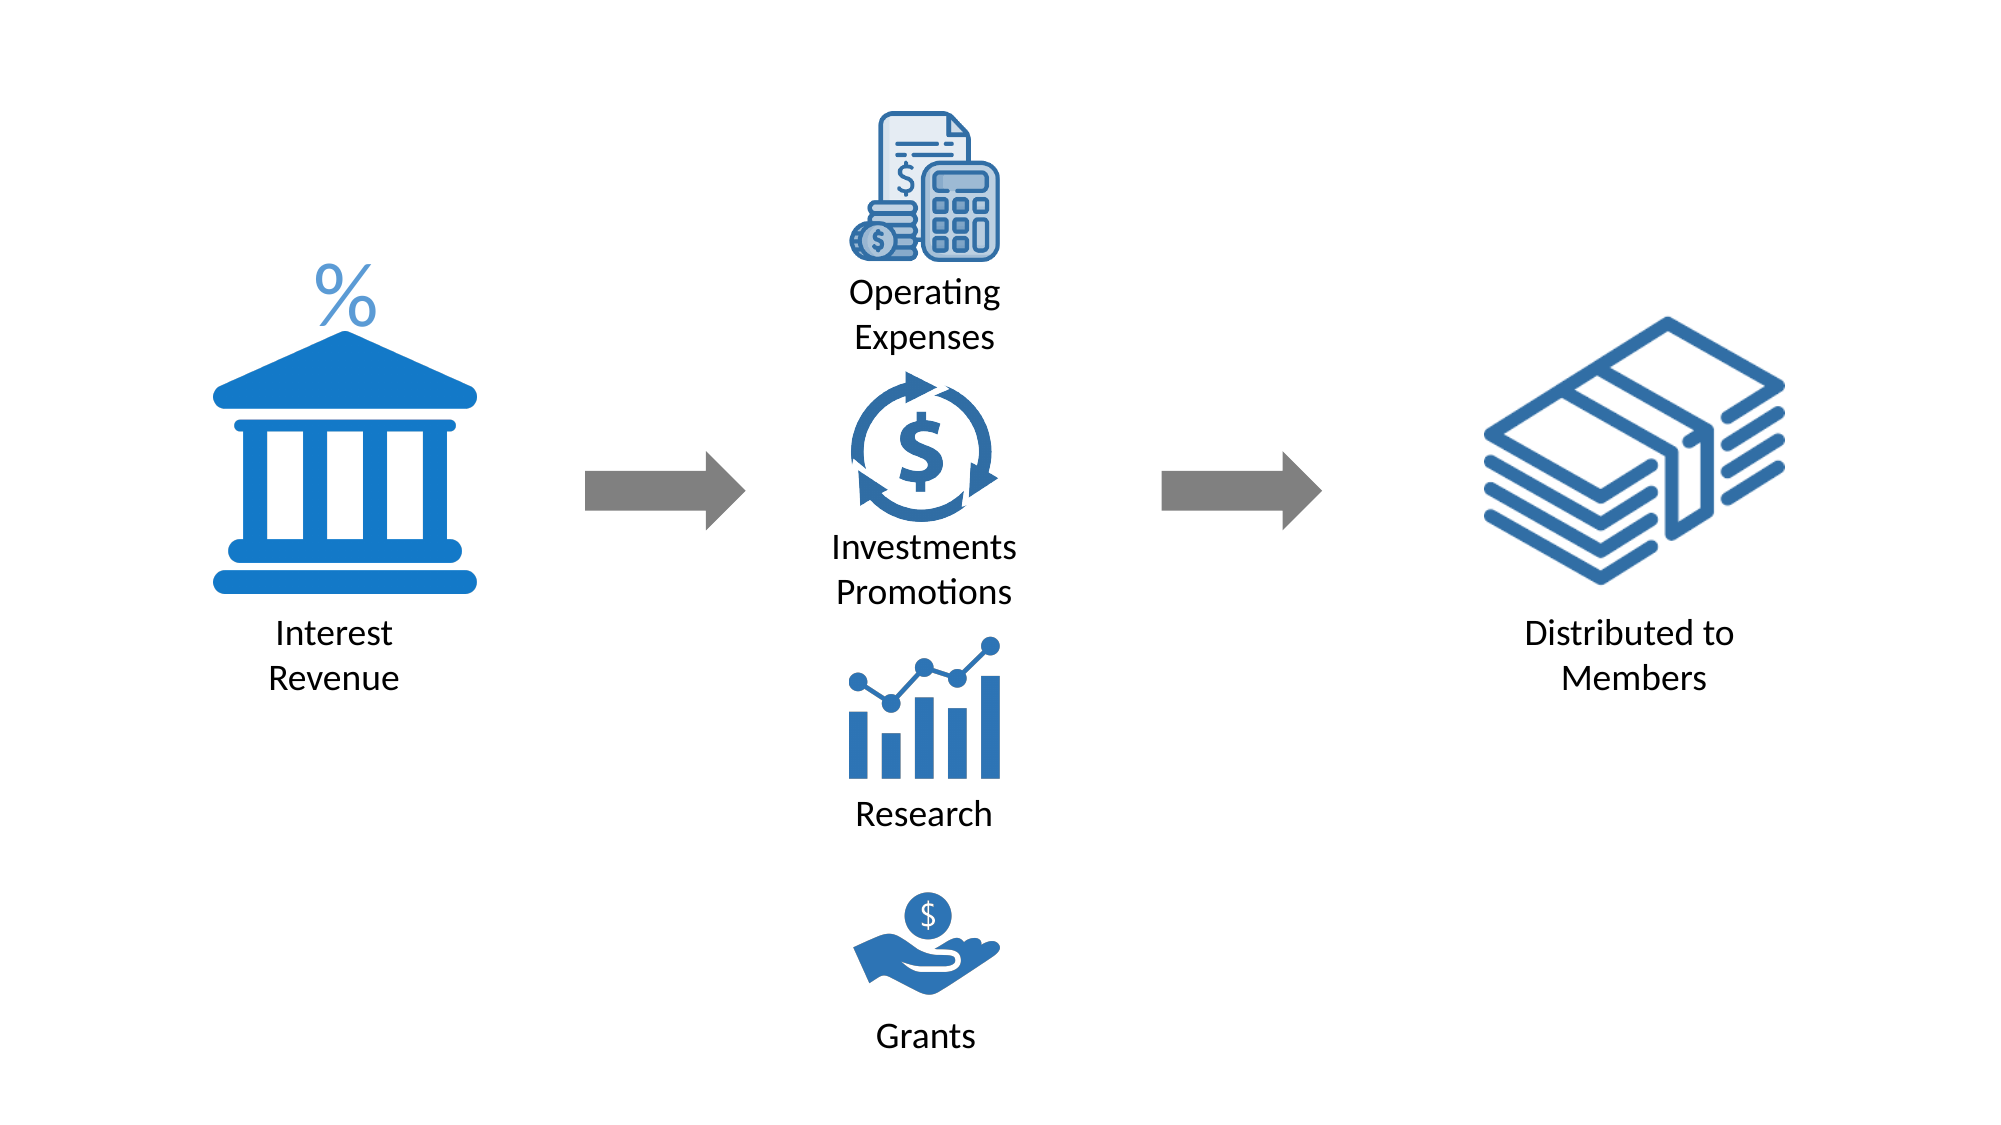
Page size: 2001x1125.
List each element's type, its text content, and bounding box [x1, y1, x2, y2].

text_box Operating Expenses [834, 259, 1016, 365]
picture [849, 632, 1000, 783]
text_box Grants [861, 1019, 992, 1064]
picture [1484, 300, 1785, 601]
text_box Investments Promotions [816, 514, 1033, 620]
text_box Research [840, 782, 1009, 842]
picture [849, 111, 1000, 262]
text_box [584, 448, 748, 533]
text_box [1160, 448, 1324, 533]
text_box Interest Revenue [253, 601, 415, 706]
text_box % [298, 227, 394, 331]
text_box Distributed to Members [1509, 601, 1759, 706]
picture [213, 331, 477, 594]
picture [849, 371, 1000, 522]
picture [851, 868, 1002, 1019]
